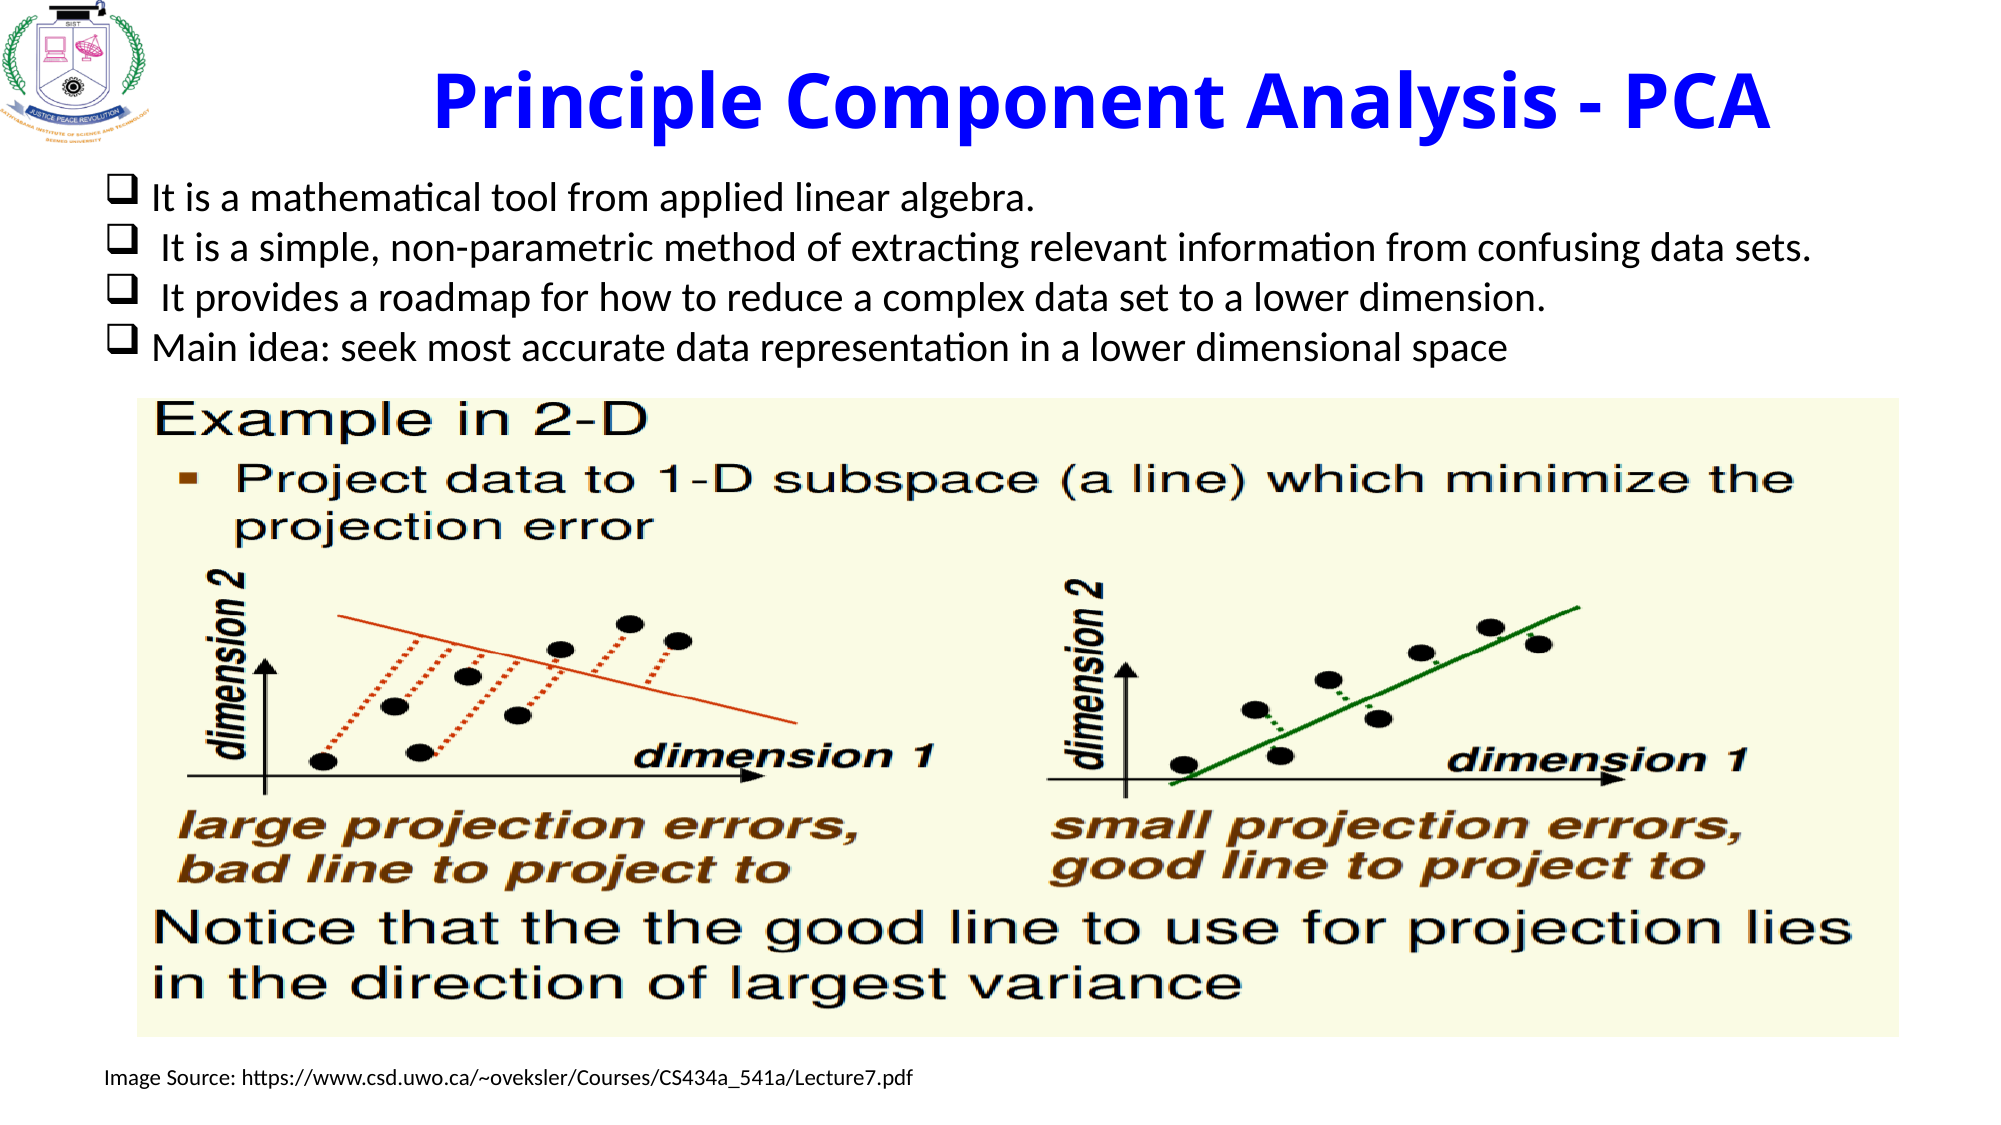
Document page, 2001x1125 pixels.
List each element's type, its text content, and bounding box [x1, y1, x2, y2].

text_box Image Source: https://www.csd.uwo.ca/~oveksler/Courses/CS434a_541a/Lecture7.pdf [89, 1055, 967, 1098]
title Principle Component Analysis - PCA [351, 0, 1852, 153]
text_box It is a mathematical tool from applied linear algebra. It is a simple, non-parametric method of extracting relevant information from confusing data sets. It provides a roadmap for how to reduce a complex data set to a lower dimension. Main idea: seek most accurate data representation in a lower dimensional space [89, 162, 1926, 378]
picture [137, 398, 1899, 1037]
picture [0, 0, 149, 143]
